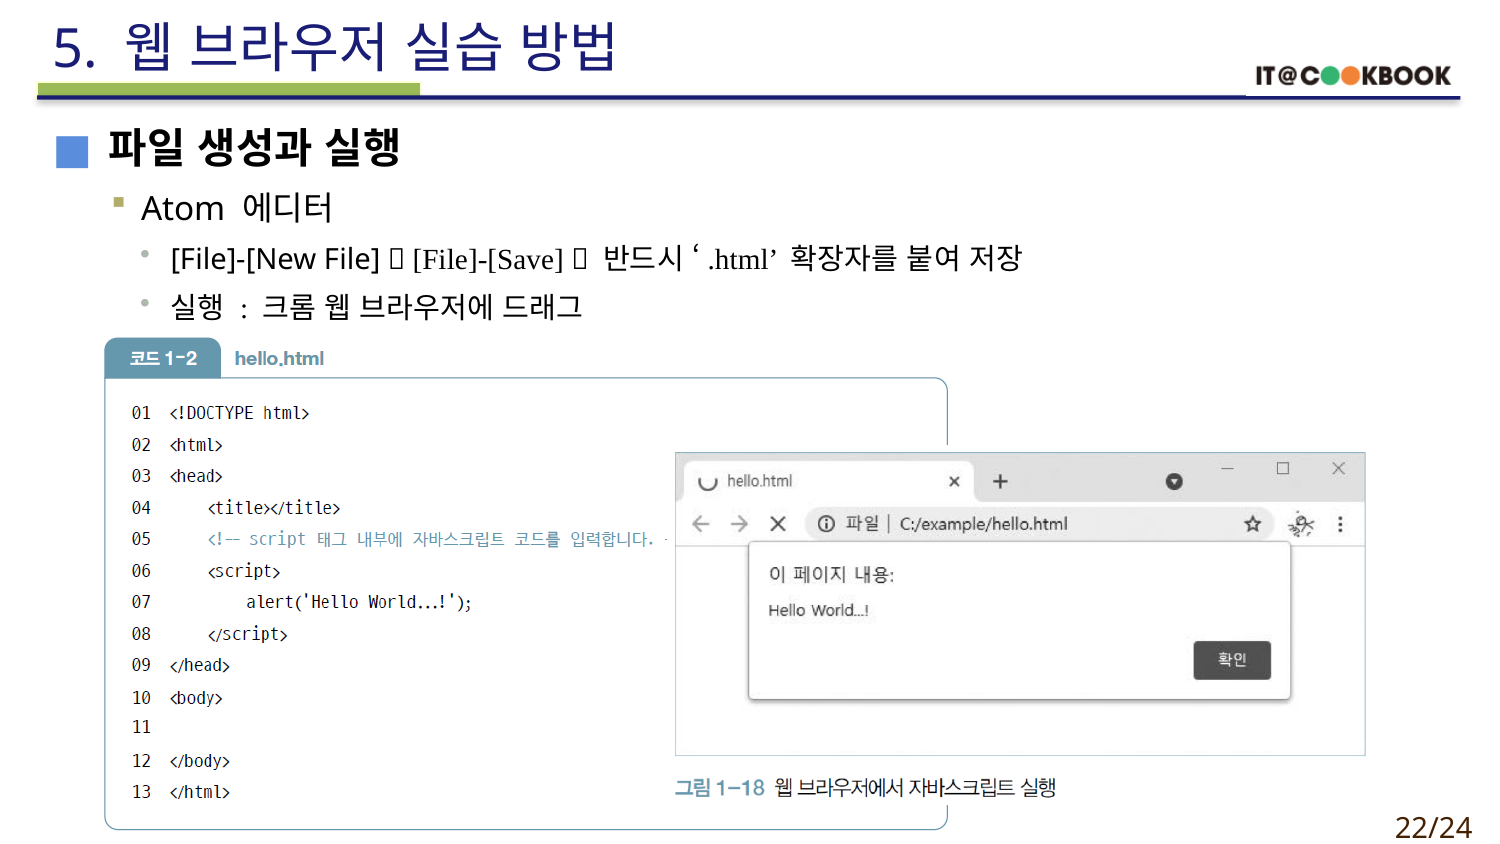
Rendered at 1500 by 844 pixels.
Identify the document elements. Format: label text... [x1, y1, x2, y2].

title 5. 웹 브라우저 실습 방법 [37, 10, 1278, 82]
picture [1246, 57, 1463, 96]
list 파일 생성과 실행 Atom 에디터 [File]-[New File]  [File]-[Save]  반드시 ‘.html’ 확장자를 붙여 저장 실행 : 크롬 웹 브라우저에 드래그 [37, 114, 1463, 818]
picture [92, 327, 1371, 836]
